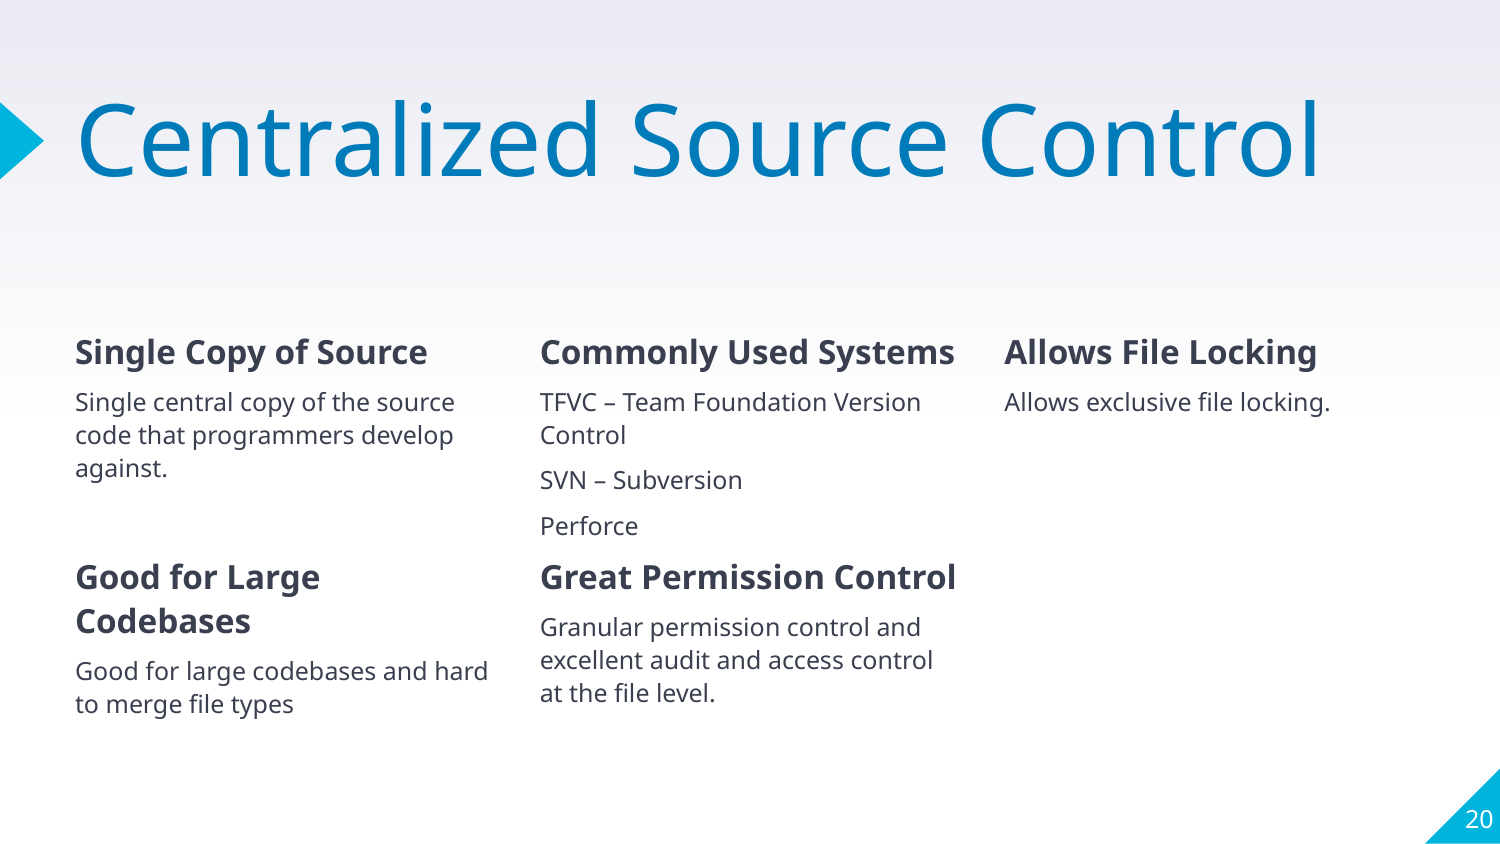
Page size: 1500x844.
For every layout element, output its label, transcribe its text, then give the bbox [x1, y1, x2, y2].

list Good for Large Codebases Good for large codebases and hard to merge file types [75, 552, 496, 774]
list Allows File Locking Allows exclusive file locking. [1004, 327, 1425, 549]
list Single Copy of Source Single central copy of the source code that programmers develop against. [75, 327, 496, 549]
list Great Permission Control Granular permission control and excellent audit and access control at the file level. [539, 552, 961, 774]
list Commonly Used Systems TFVC – Team Foundation Version Control SVN – Subversion Perforce [539, 327, 961, 549]
slide_number 20 [1418, 760, 1494, 838]
title Centralized Source Control [75, 99, 1335, 277]
